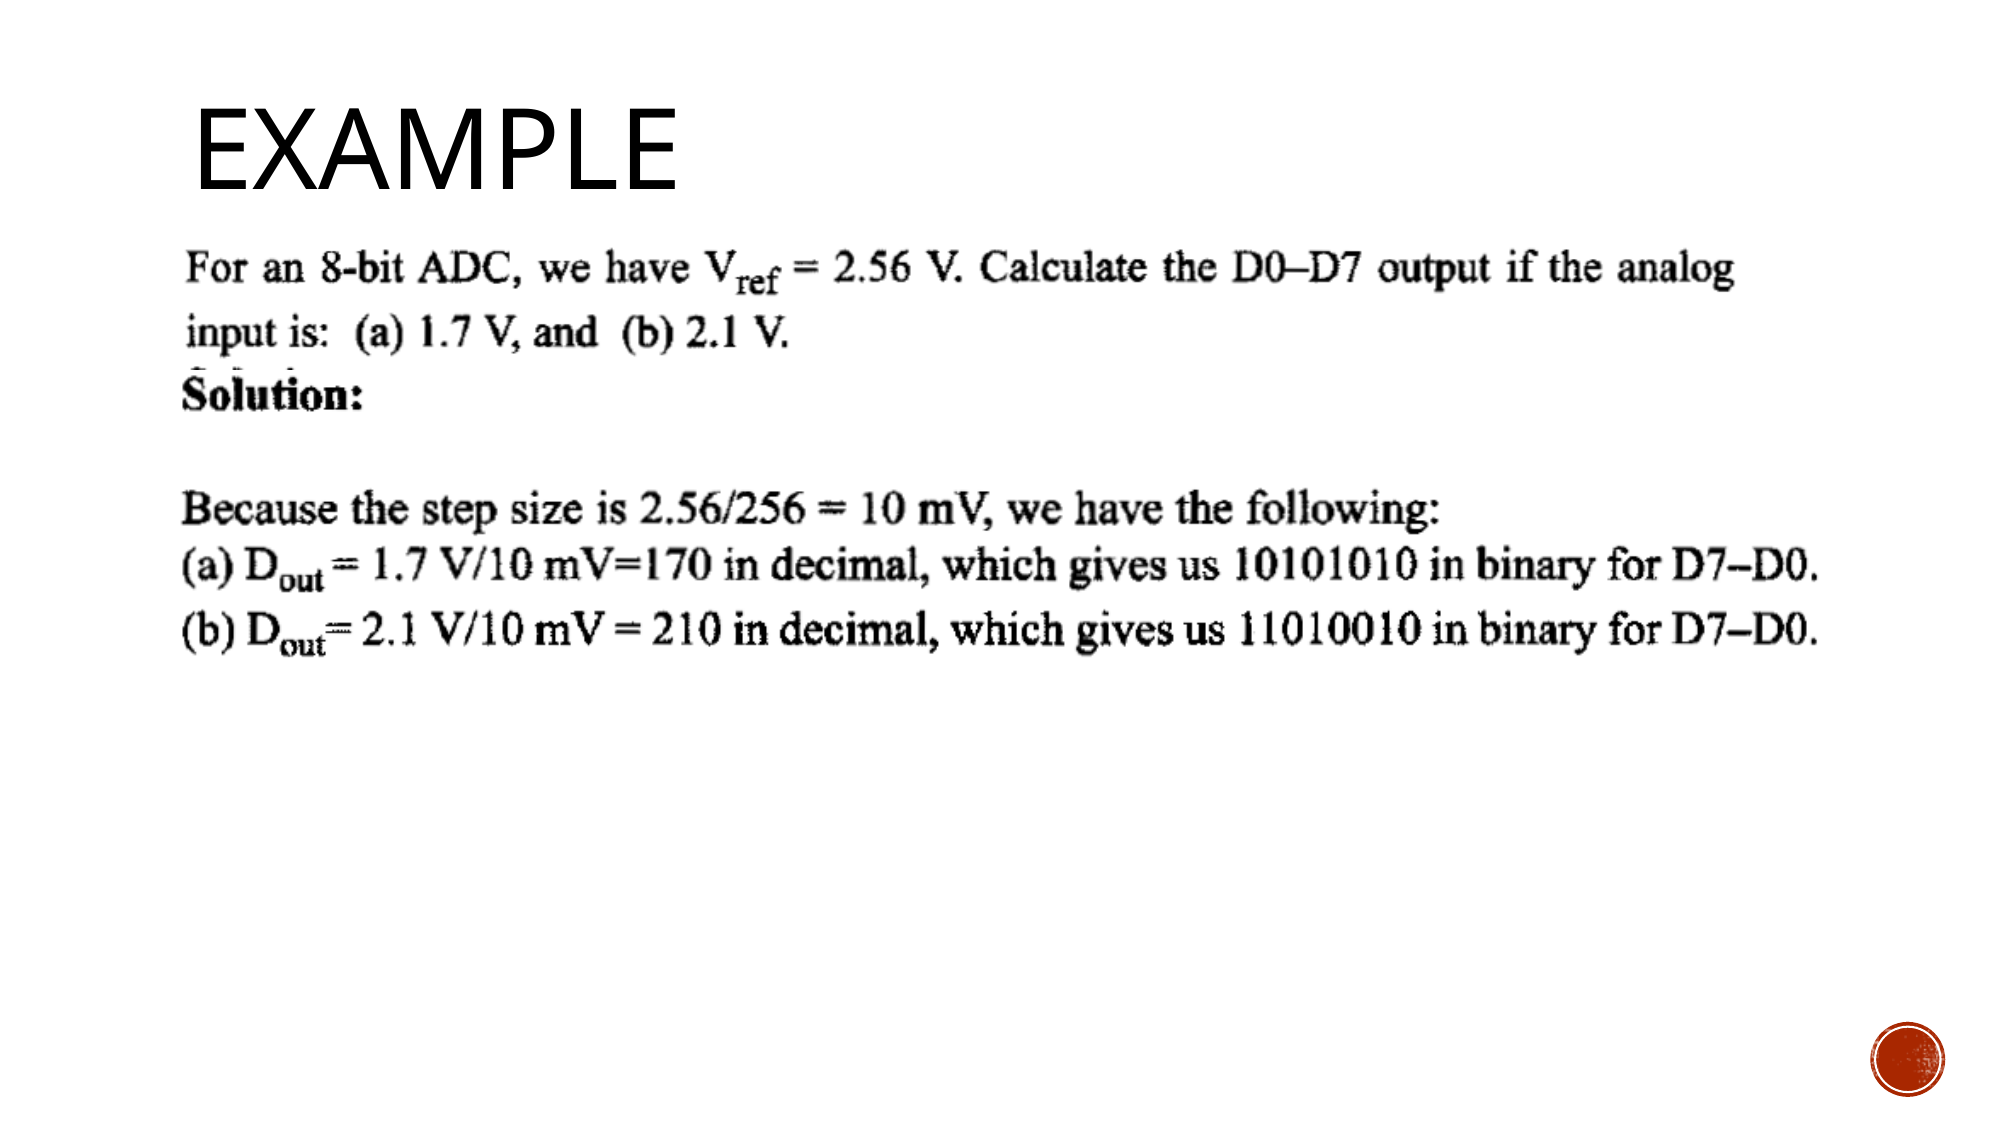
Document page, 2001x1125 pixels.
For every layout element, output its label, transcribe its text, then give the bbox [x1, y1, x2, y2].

picture [1870, 1021, 1946, 1097]
picture [175, 245, 1748, 370]
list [170, 369, 1830, 677]
title EXAMPLE [175, 79, 1826, 228]
